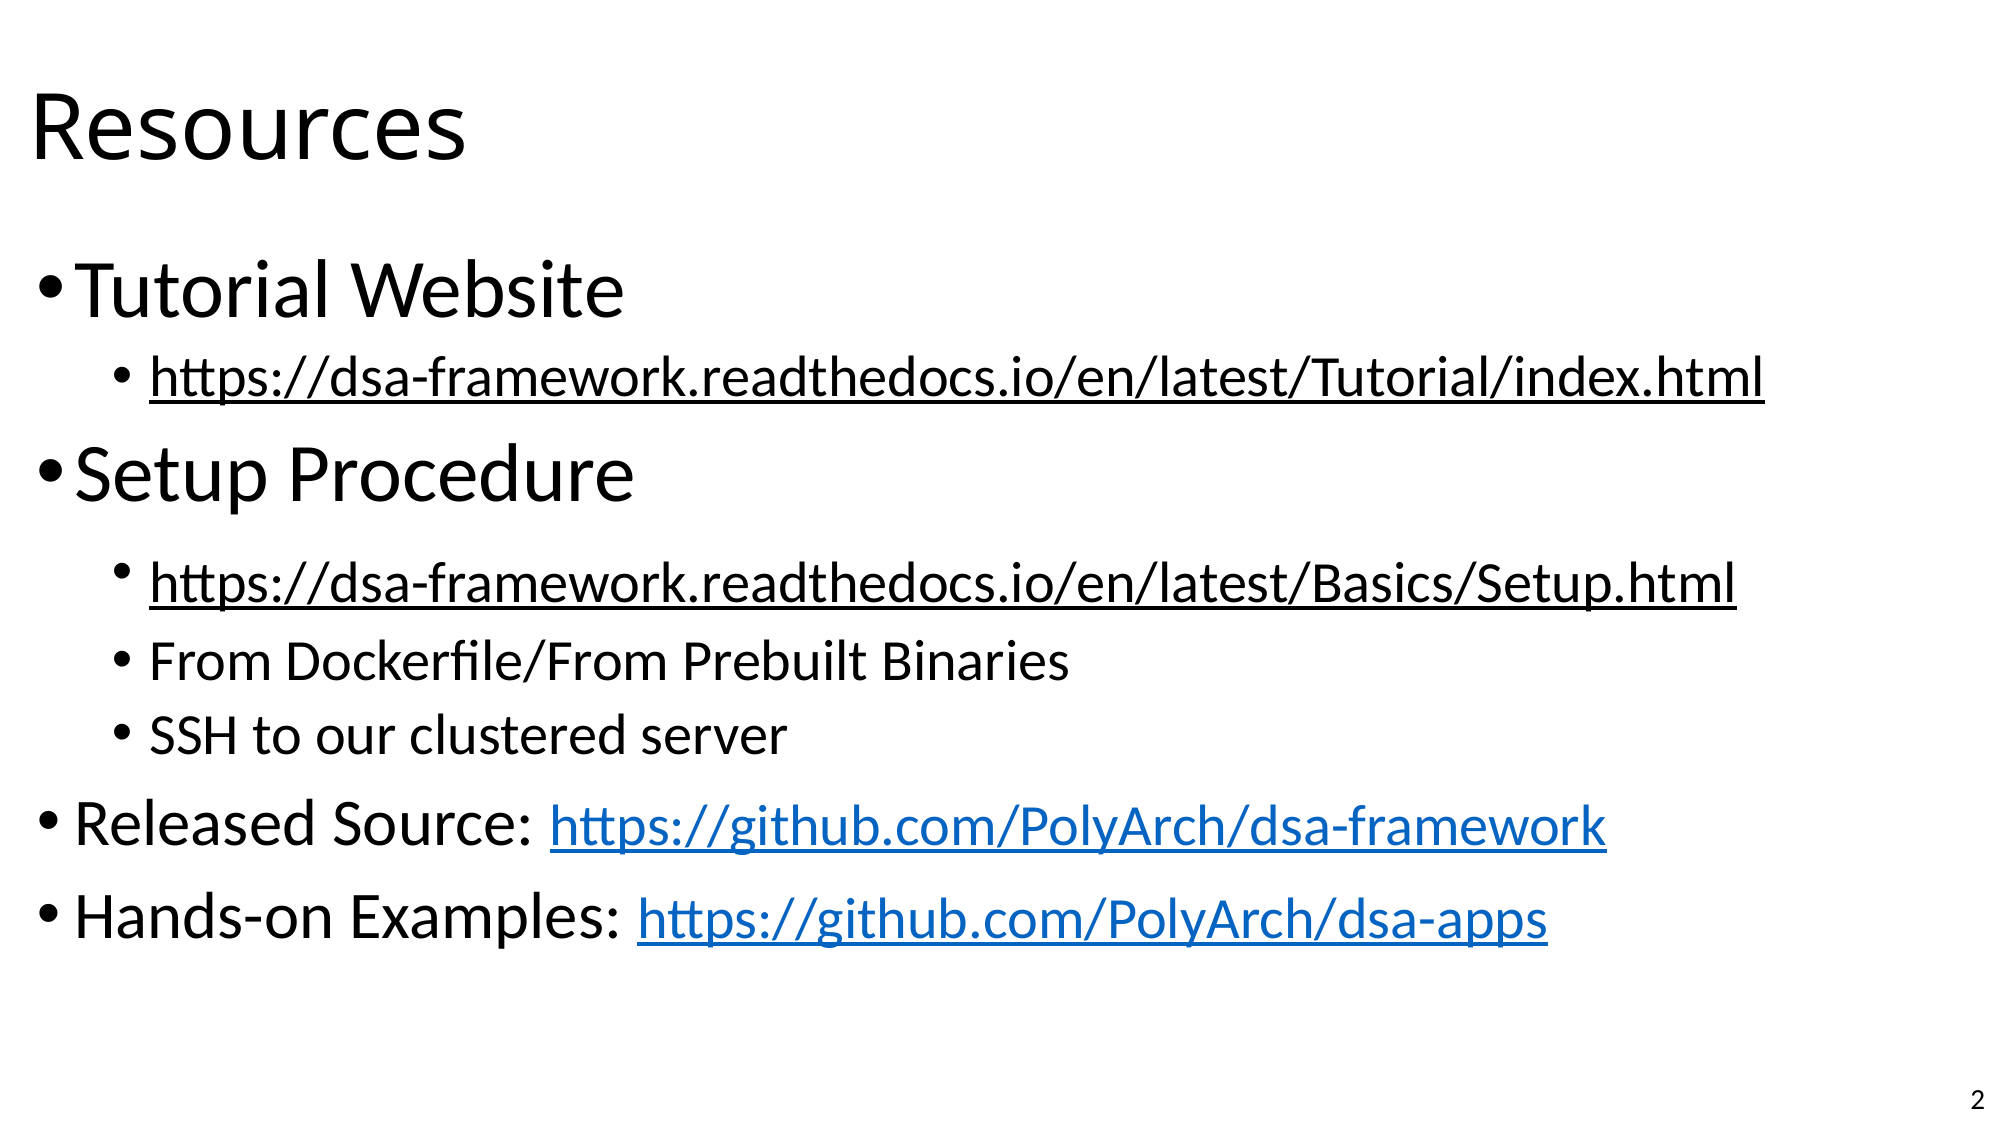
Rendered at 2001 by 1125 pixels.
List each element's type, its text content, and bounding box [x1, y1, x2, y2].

title Resources [13, 21, 1739, 239]
list Tutorial Website https://dsa-framework.readthedocs.io/en/latest/Tutorial/index.html Setup Procedure https://dsa-framework.readthedocs.io/en/latest/Basics/Setup.html From Dockerfile/From Prebuilt Binaries SSH to our clustered server Released Source: https://github.com/PolyArch/dsa-framework Hands-on Examples: https://github.com/PolyArch/dsa-apps [21, 238, 1979, 1125]
